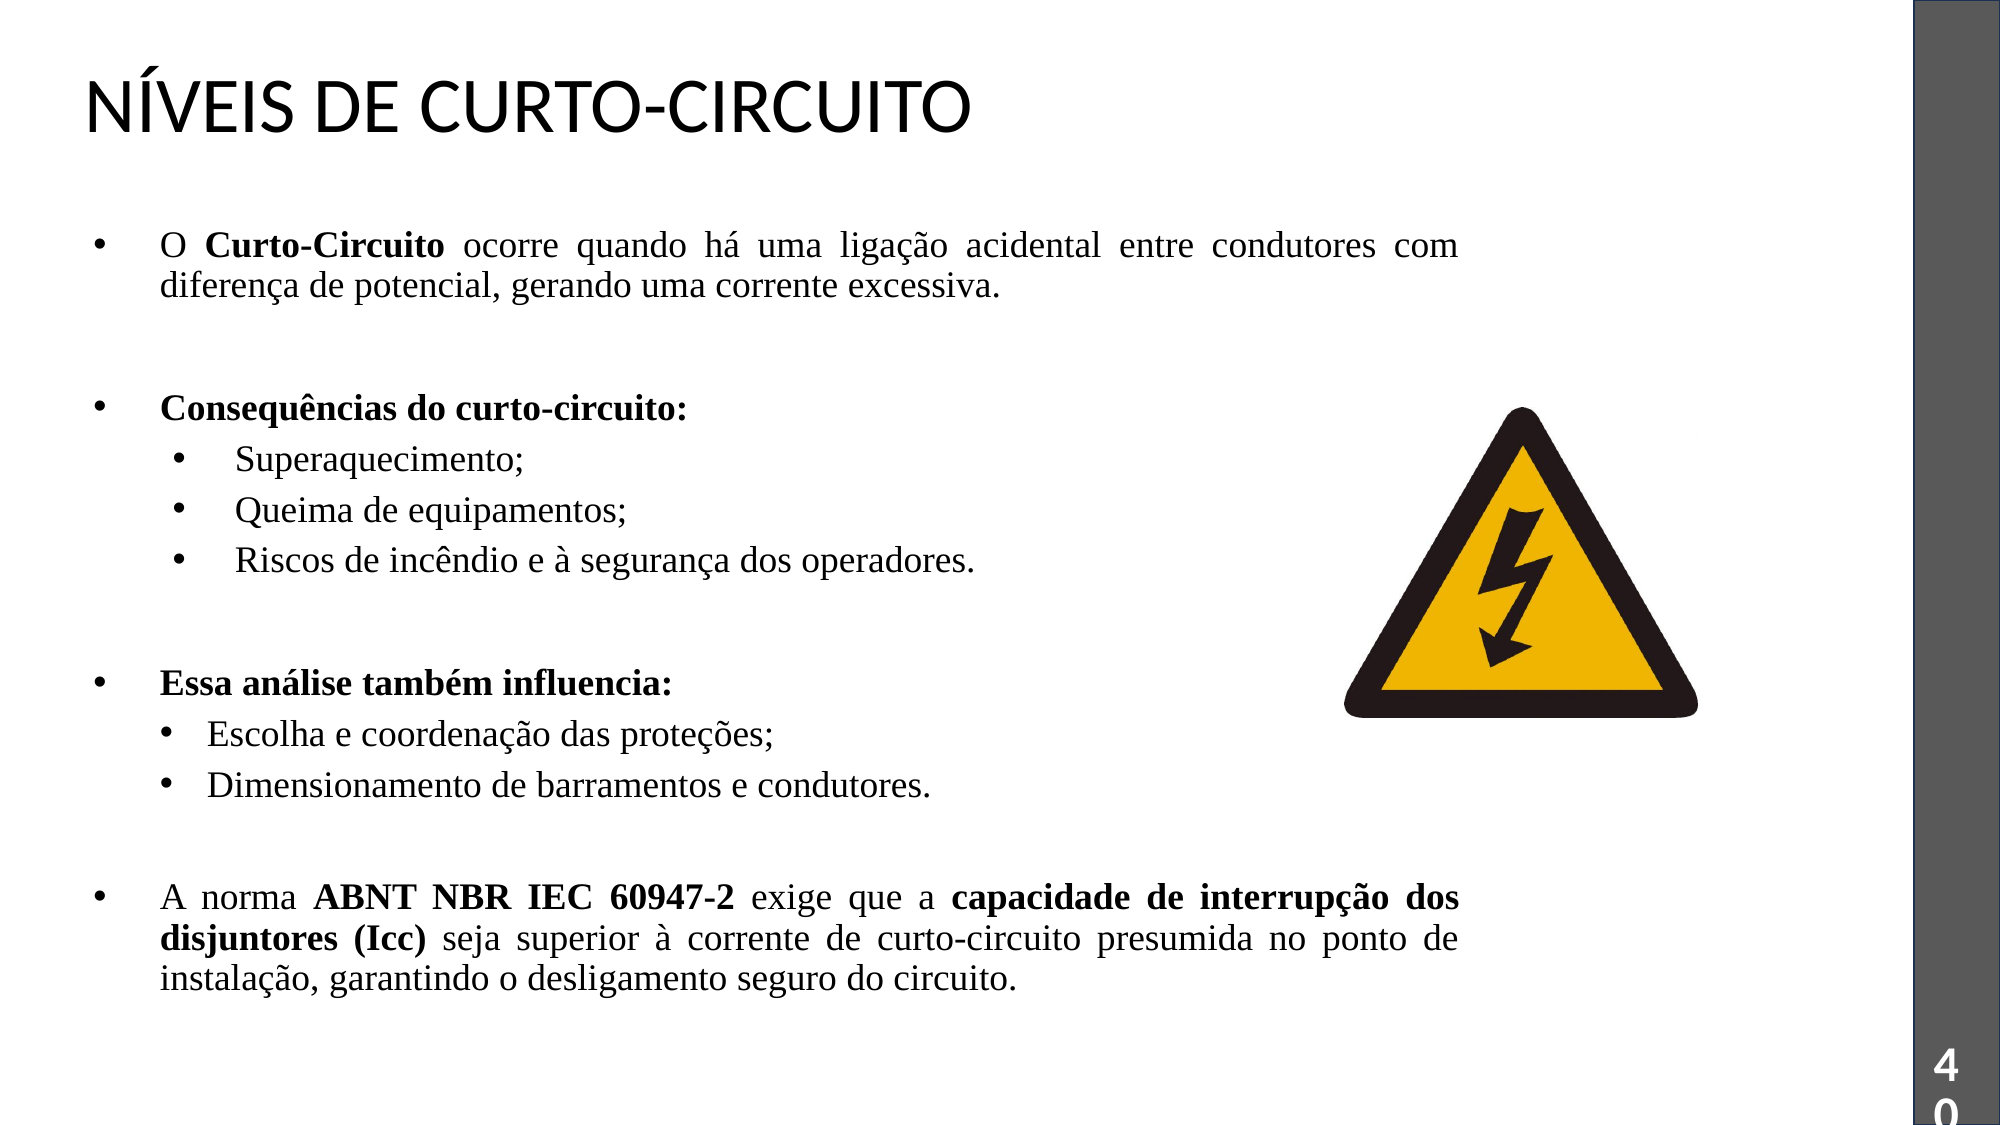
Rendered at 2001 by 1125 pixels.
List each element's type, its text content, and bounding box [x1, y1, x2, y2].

text_box [1913, 0, 2000, 1125]
slide_number 40 [1918, 1016, 1996, 1107]
title NÍVEIS DE CURTO-CIRCUITO [69, 56, 1792, 218]
subtitle O Curto-Circuito ocorre quando há uma ligação acidental entre condutores com diferença de potencial, gerando uma corrente excessiva. Consequências do curto-circuito: Superaquecimento; Queima de equipamentos; Riscos de incêndio e à segurança dos operadores. Essa análise também influencia: Escolha e coordenação das proteções; Dimensionamento de barramentos e condutores. A norma ABNT NBR IEC 60947-2 exige que a capacidade de interrupção dos disjuntores (Icc) seja superior à corrente de curto-circuito presumida no ponto de instalação, garantindo o desligamento seguro do circuito. [69, 217, 1475, 1069]
picture [1344, 406, 1698, 719]
